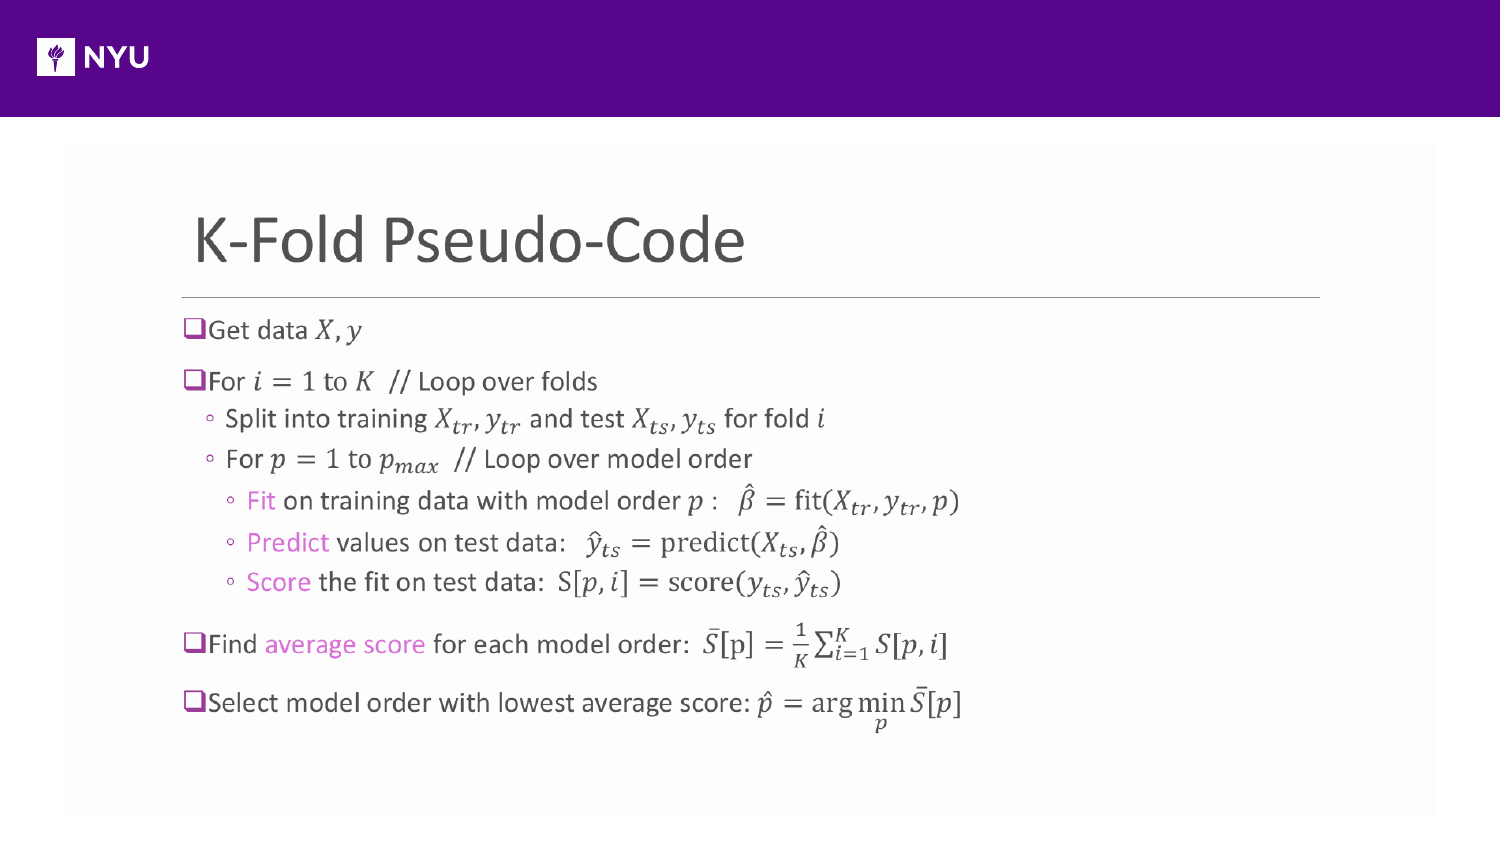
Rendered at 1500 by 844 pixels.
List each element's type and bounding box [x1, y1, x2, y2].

picture [37, 38, 149, 76]
picture [64, 143, 1436, 818]
